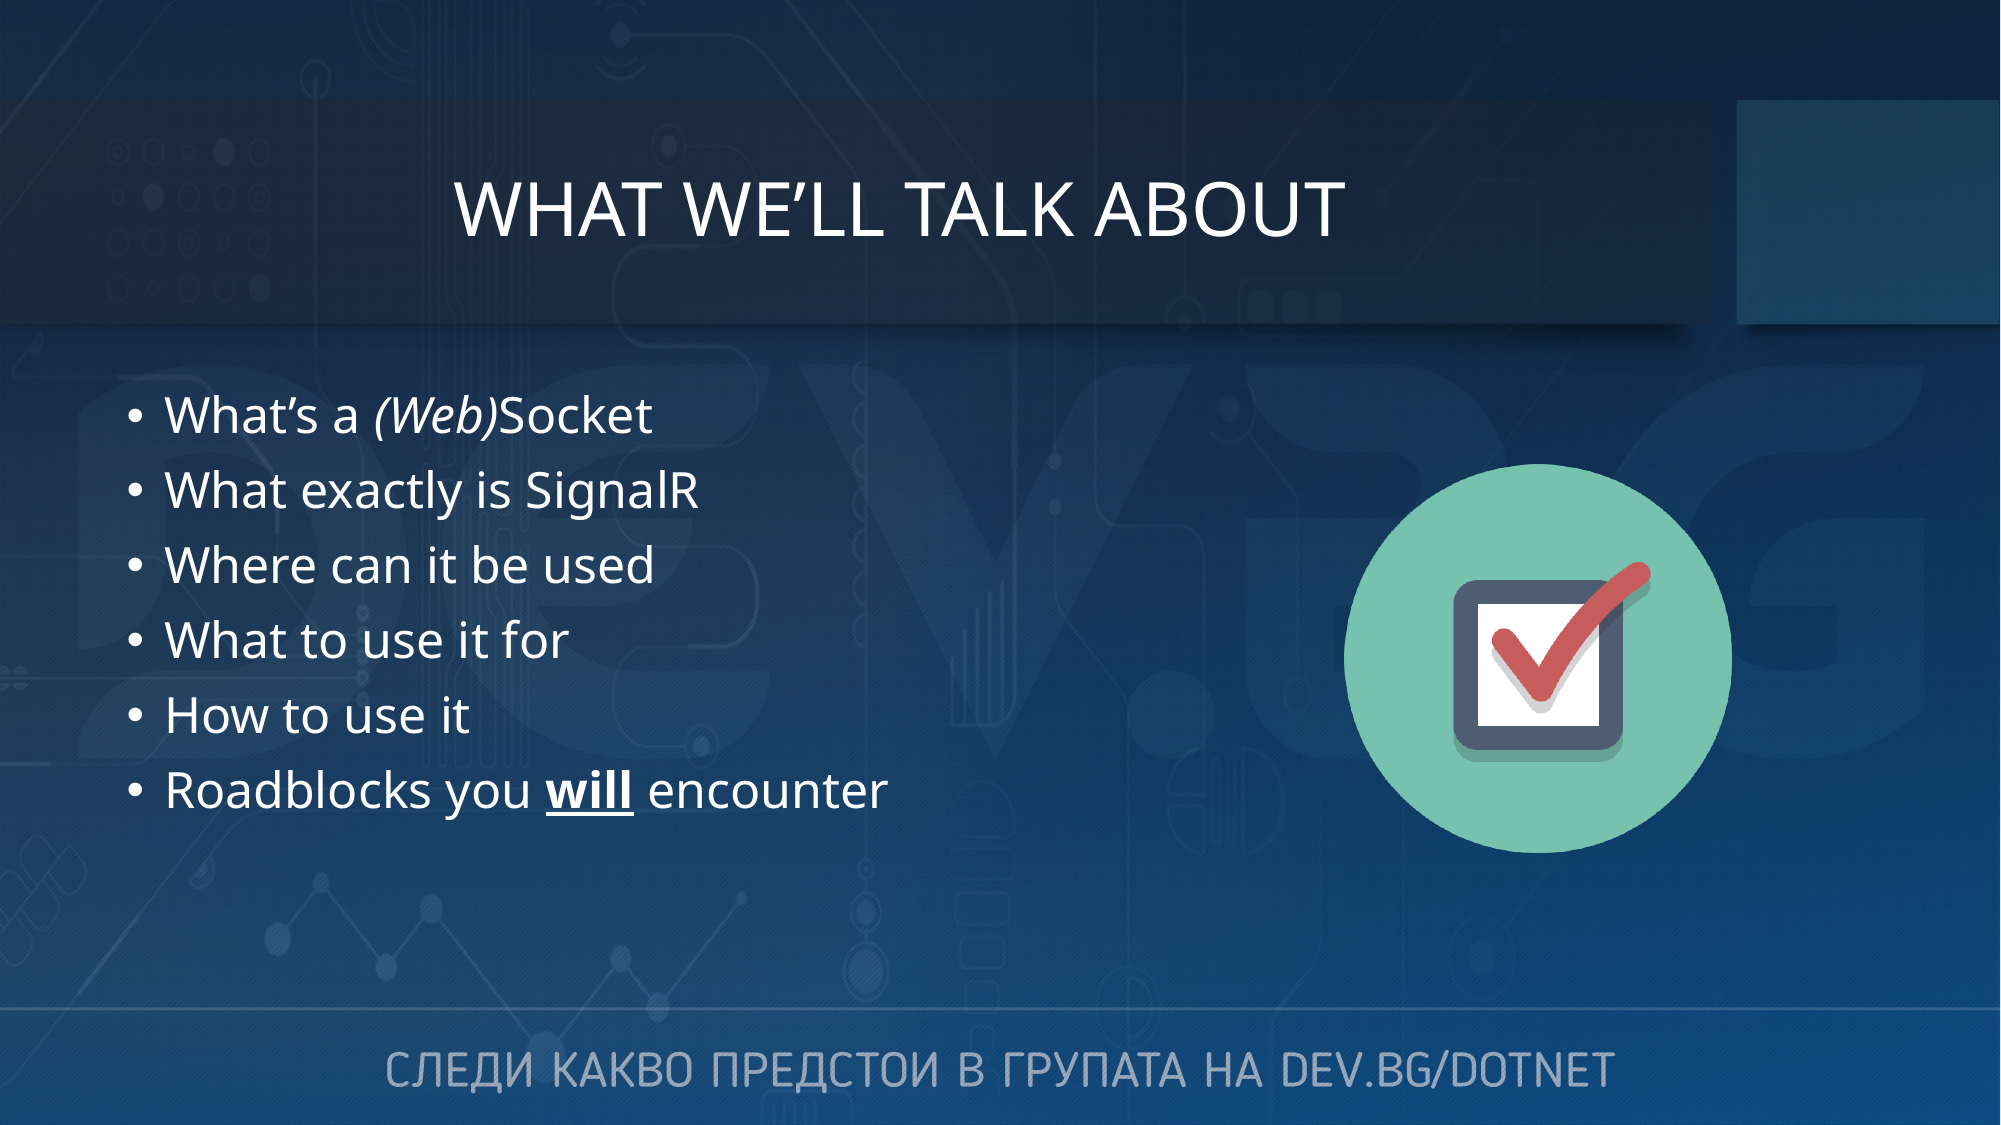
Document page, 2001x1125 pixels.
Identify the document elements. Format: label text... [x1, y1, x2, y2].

list What’s a (Web)Socket What exactly is SignalR Where can it be used What to use it for How to use it Roadblocks you will encounter [111, 383, 1000, 974]
title WHAT WE’LL TALK ABOUT [111, 123, 1689, 301]
picture [0, 0, 2001, 1125]
